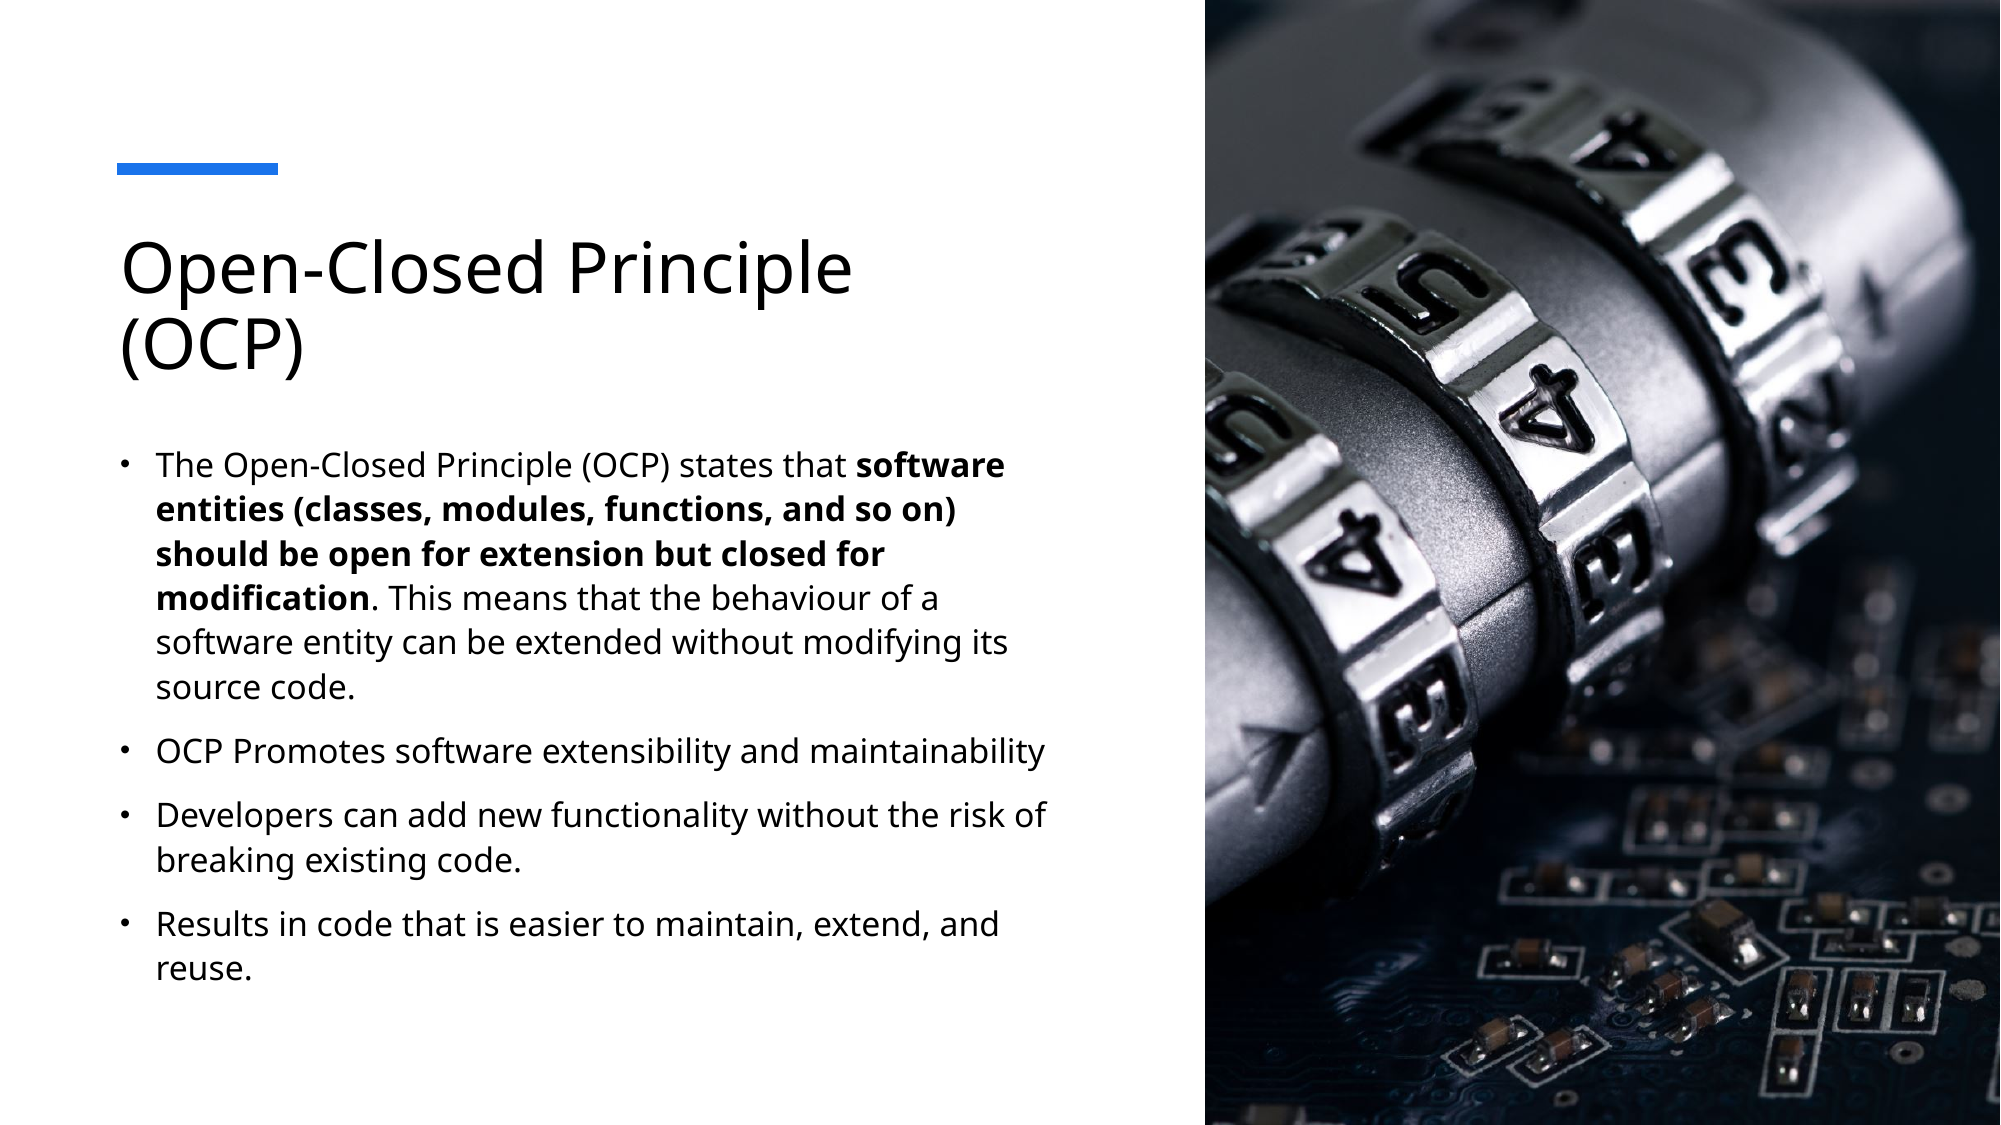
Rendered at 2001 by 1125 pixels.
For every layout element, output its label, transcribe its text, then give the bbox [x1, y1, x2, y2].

title Open-Closed Principle (OCP) [105, 224, 1065, 405]
text_box [0, 0, 1204, 1125]
picture [1204, 0, 2000, 1125]
list The Open-Closed Principle (OCP) states that software entities (classes, modules, functions, and so on) should be open for extension but closed for modification. This means that the behaviour of a software entity can be extended without modifying its source code. OCP Promotes software extensibility and maintainability Developers can add new functionality without the risk of breaking existing code. Results in code that is easier to maintain, extend, and reuse. [105, 431, 1065, 1034]
